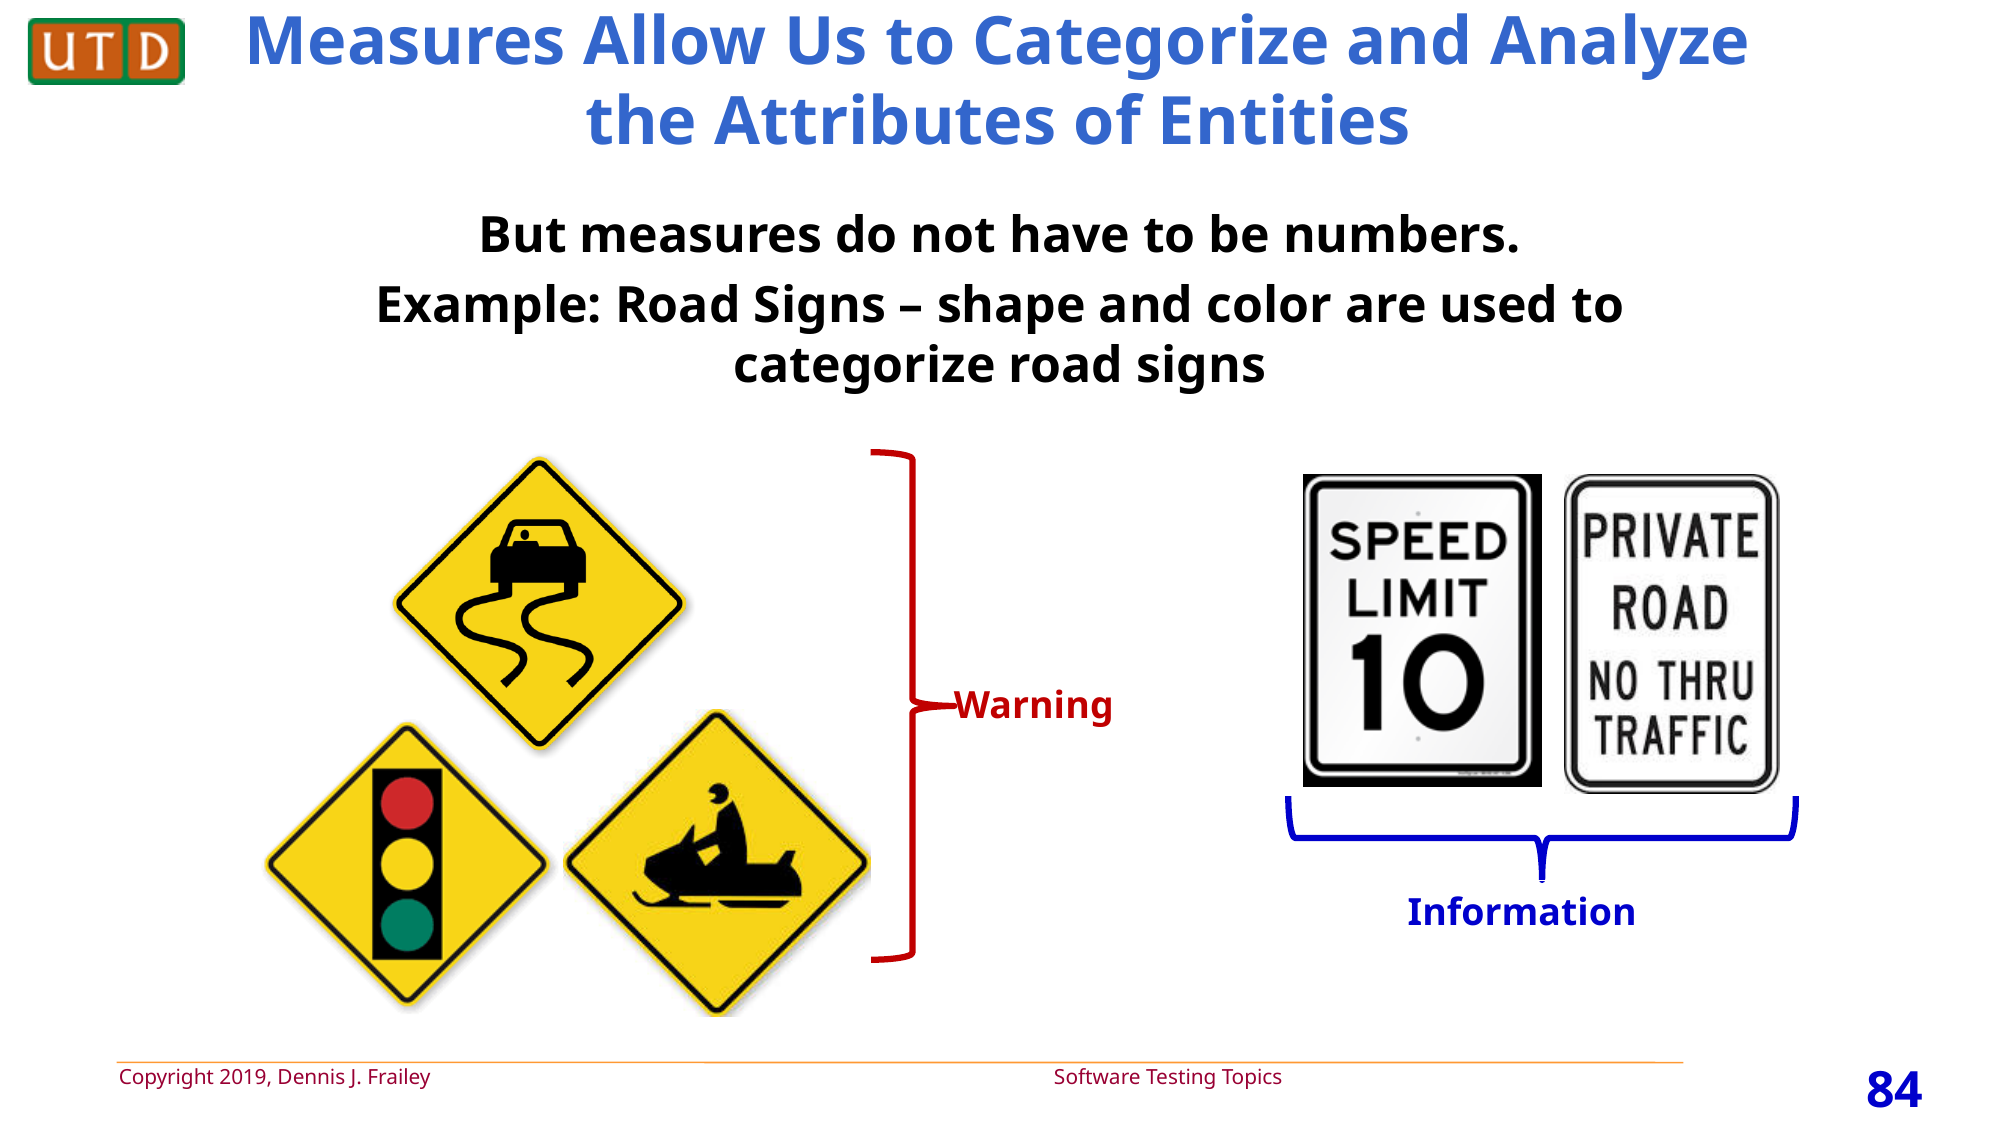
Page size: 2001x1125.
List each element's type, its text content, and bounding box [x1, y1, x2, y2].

text_box [1288, 796, 1796, 880]
picture [1303, 474, 1542, 788]
picture [1563, 474, 1781, 794]
picture [260, 451, 871, 1017]
list But measures do not have to be numbers. Example: Road Signs – shape and color are used to categorize road signs [328, 194, 1672, 420]
text_box [870, 452, 939, 960]
picture [27, 18, 171, 85]
text_box Warning [939, 673, 1179, 734]
text_box Information [1392, 880, 1690, 940]
title Measures Allow Us to Categorize and Analyze the Attributes of Entities [171, 7, 1825, 150]
